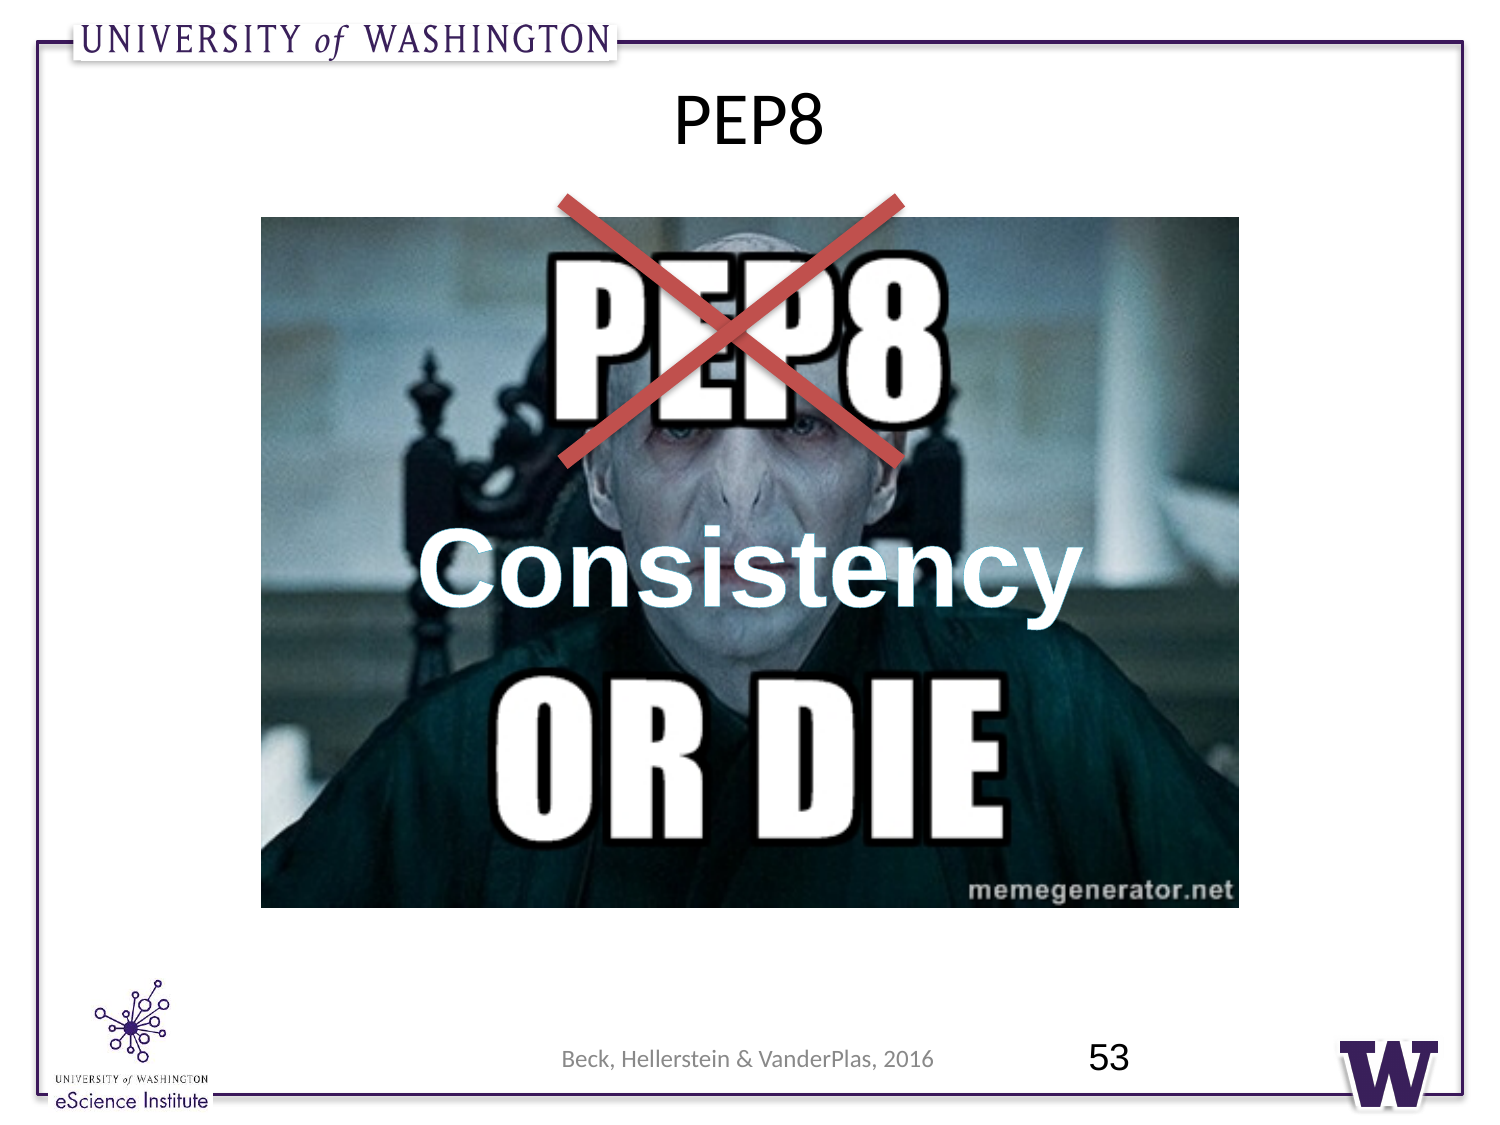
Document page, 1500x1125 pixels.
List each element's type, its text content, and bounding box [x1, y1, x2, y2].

footer Beck, Hellerstein & VanderPlas, 2016 [510, 1027, 986, 1088]
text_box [562, 199, 901, 463]
slide_number 53 [1073, 1025, 1300, 1085]
title PEP8 [75, 62, 1425, 200]
picture [261, 217, 1239, 908]
picture [81, 24, 609, 61]
picture [1340, 1041, 1438, 1107]
picture [48, 978, 213, 1113]
